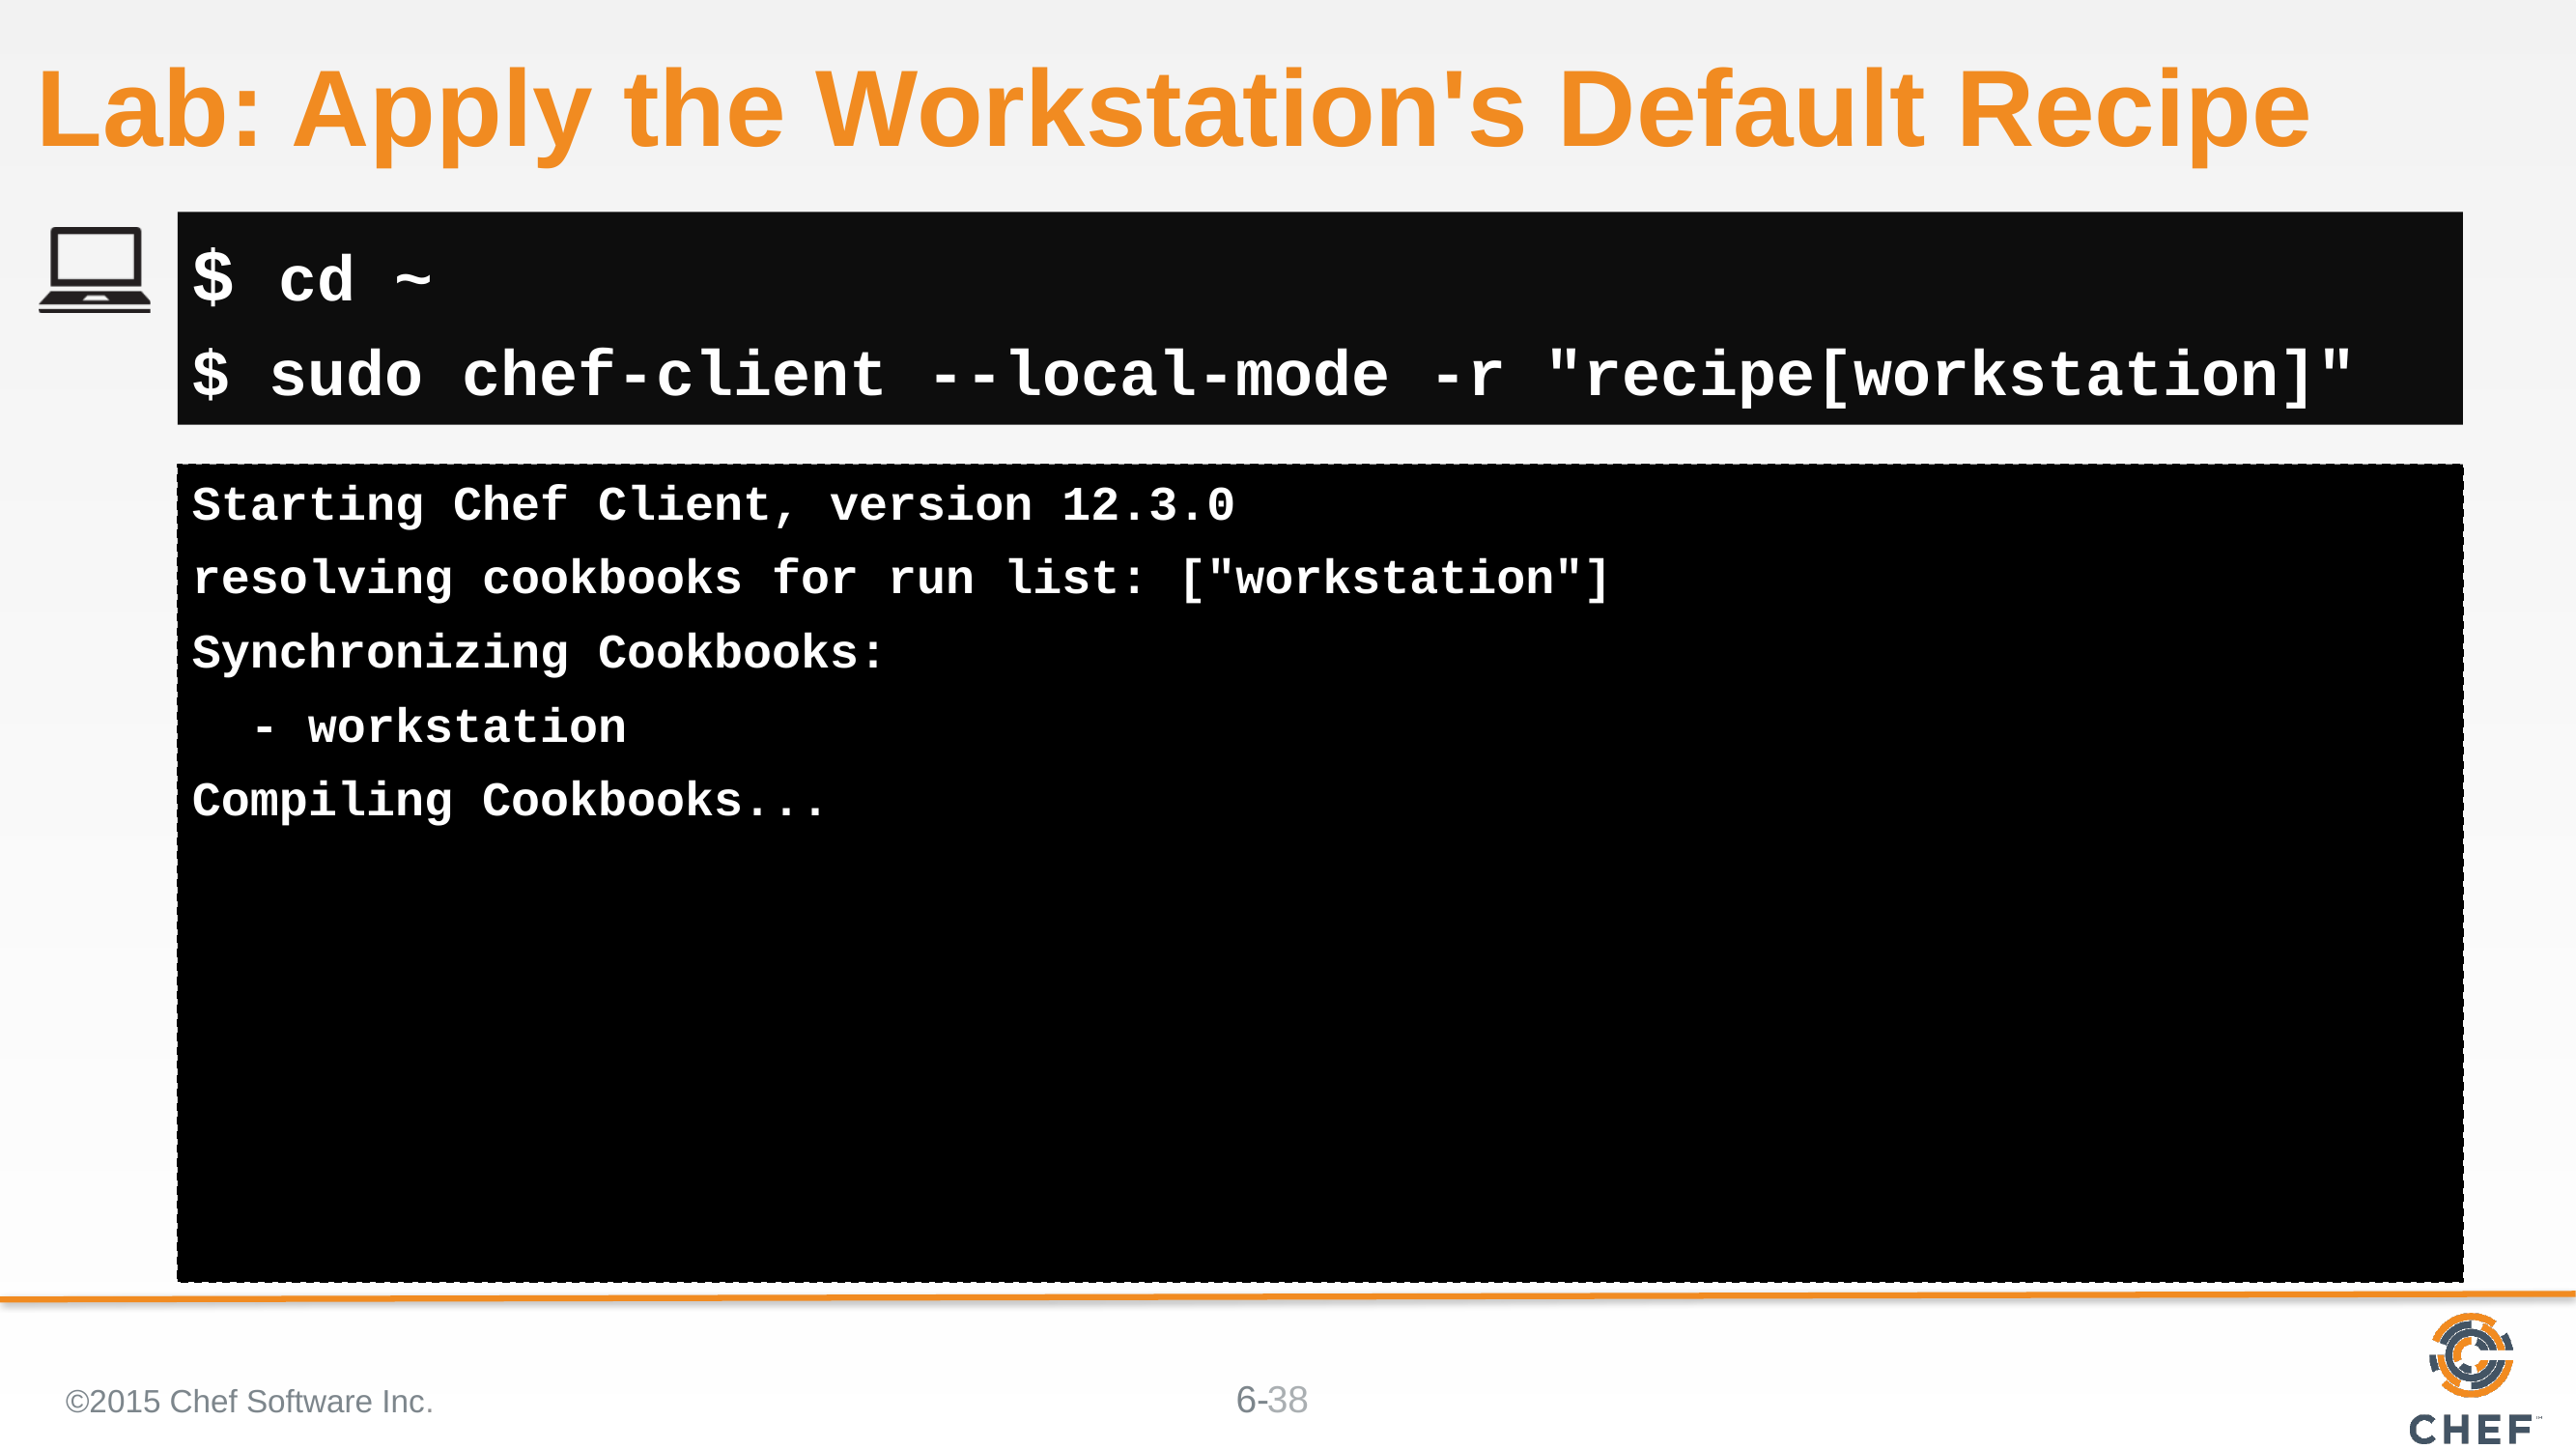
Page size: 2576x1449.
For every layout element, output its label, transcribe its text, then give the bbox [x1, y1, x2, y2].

slide_number 38 [998, 1359, 1578, 1437]
picture [2399, 1297, 2550, 1449]
list Starting Chef Client, version 12.3.0 resolving cookbooks for run list: ["workstation"] Synchronizing Cookbooks: - workstation Compiling Cookbooks... [177, 464, 2464, 1283]
title Lab: Apply the Workstation's Default Recipe [36, 52, 2576, 173]
list $ cd ~ $ sudo chef-client --local-mode -r "recipe[workstation]" [177, 212, 2463, 425]
footer ©2015 Chef Software Inc. [51, 1359, 952, 1440]
